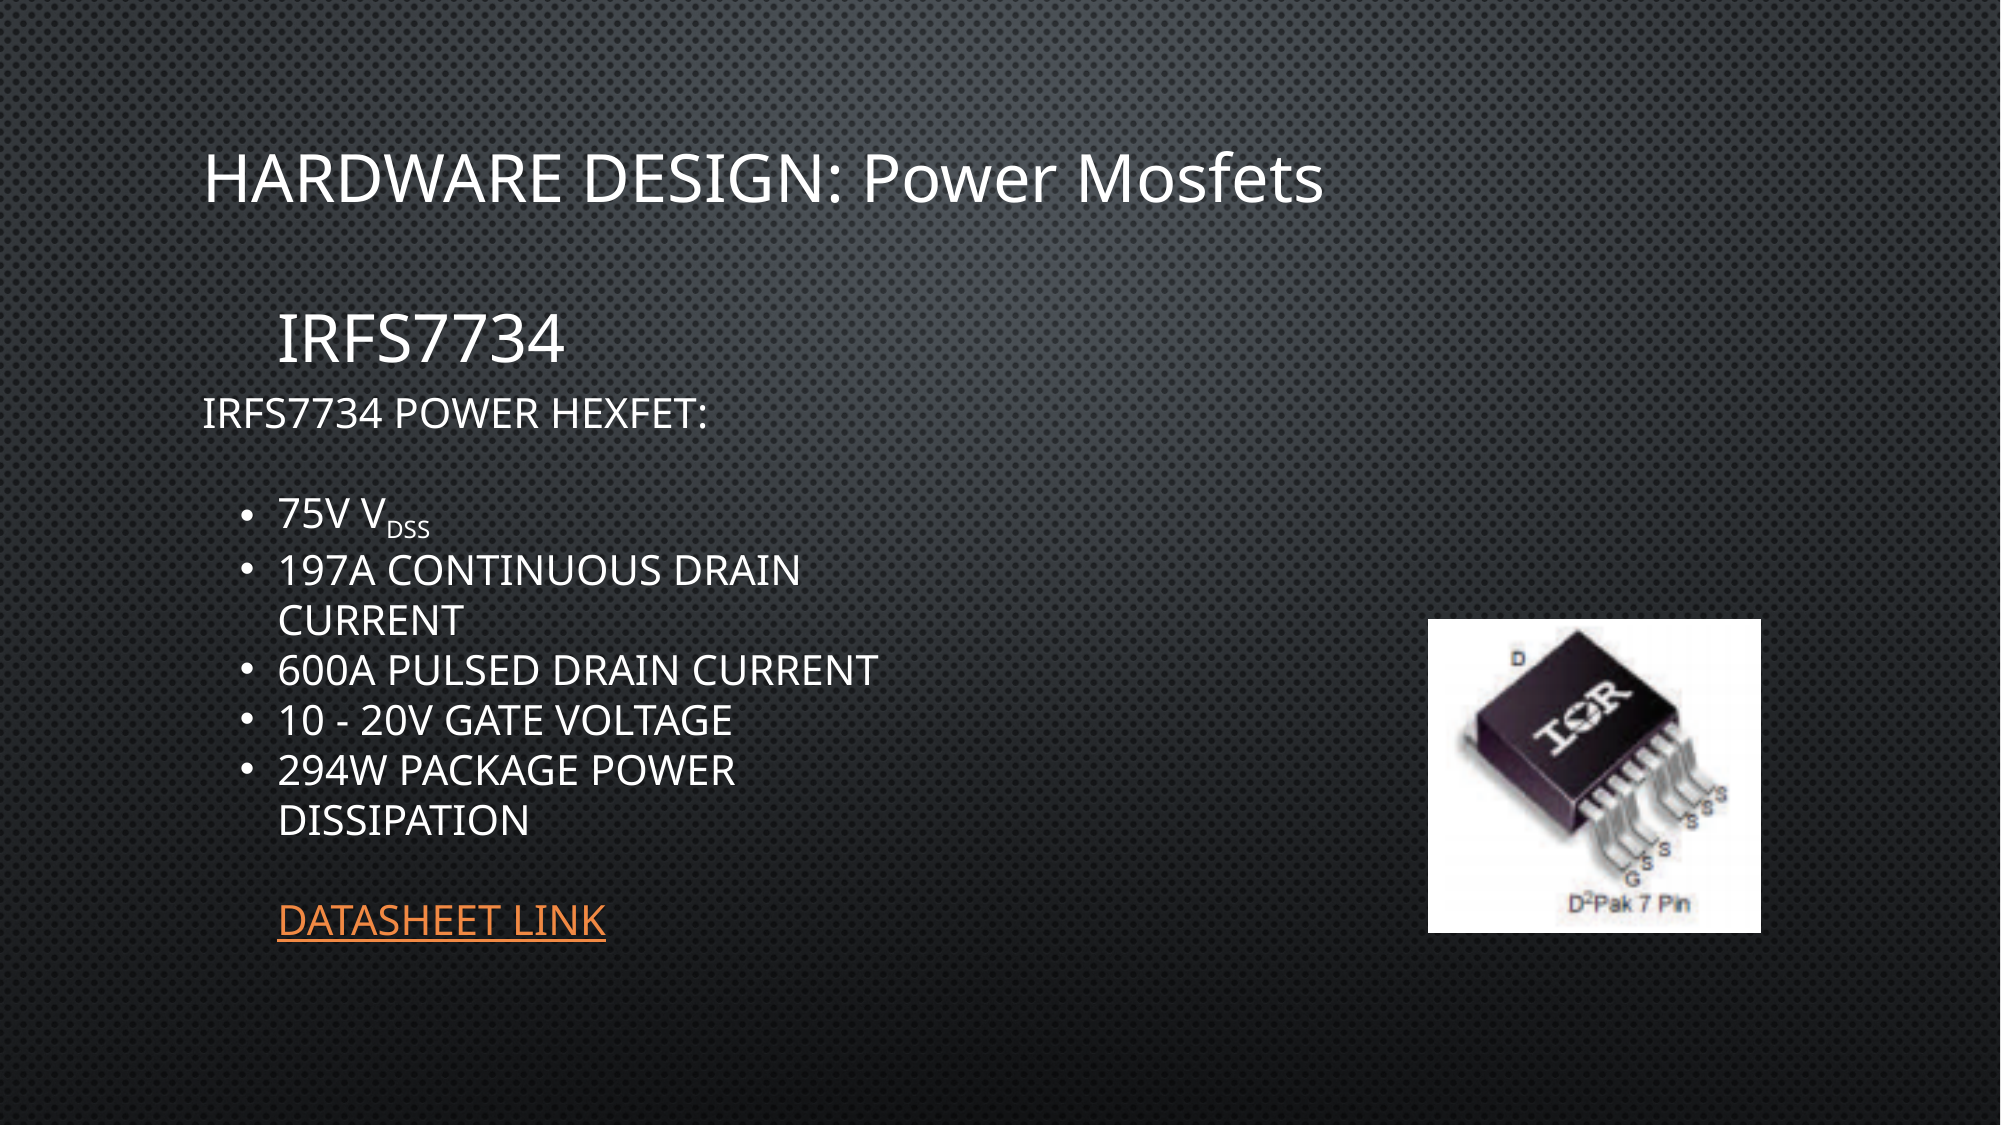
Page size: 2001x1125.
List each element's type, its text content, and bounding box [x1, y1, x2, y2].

list IRFS7734 Power Hexfet: 75V VDSS 197A Continuous Drain Current 600A Pulsed Drain Current 10 - 20V Gate voltage 294W Package Power Dissipation Datasheet link [187, 437, 938, 950]
picture [0, 0, 2001, 1125]
title HARDWARE DESIGN: Power Mosfets IRFS7734 [187, 99, 1813, 413]
